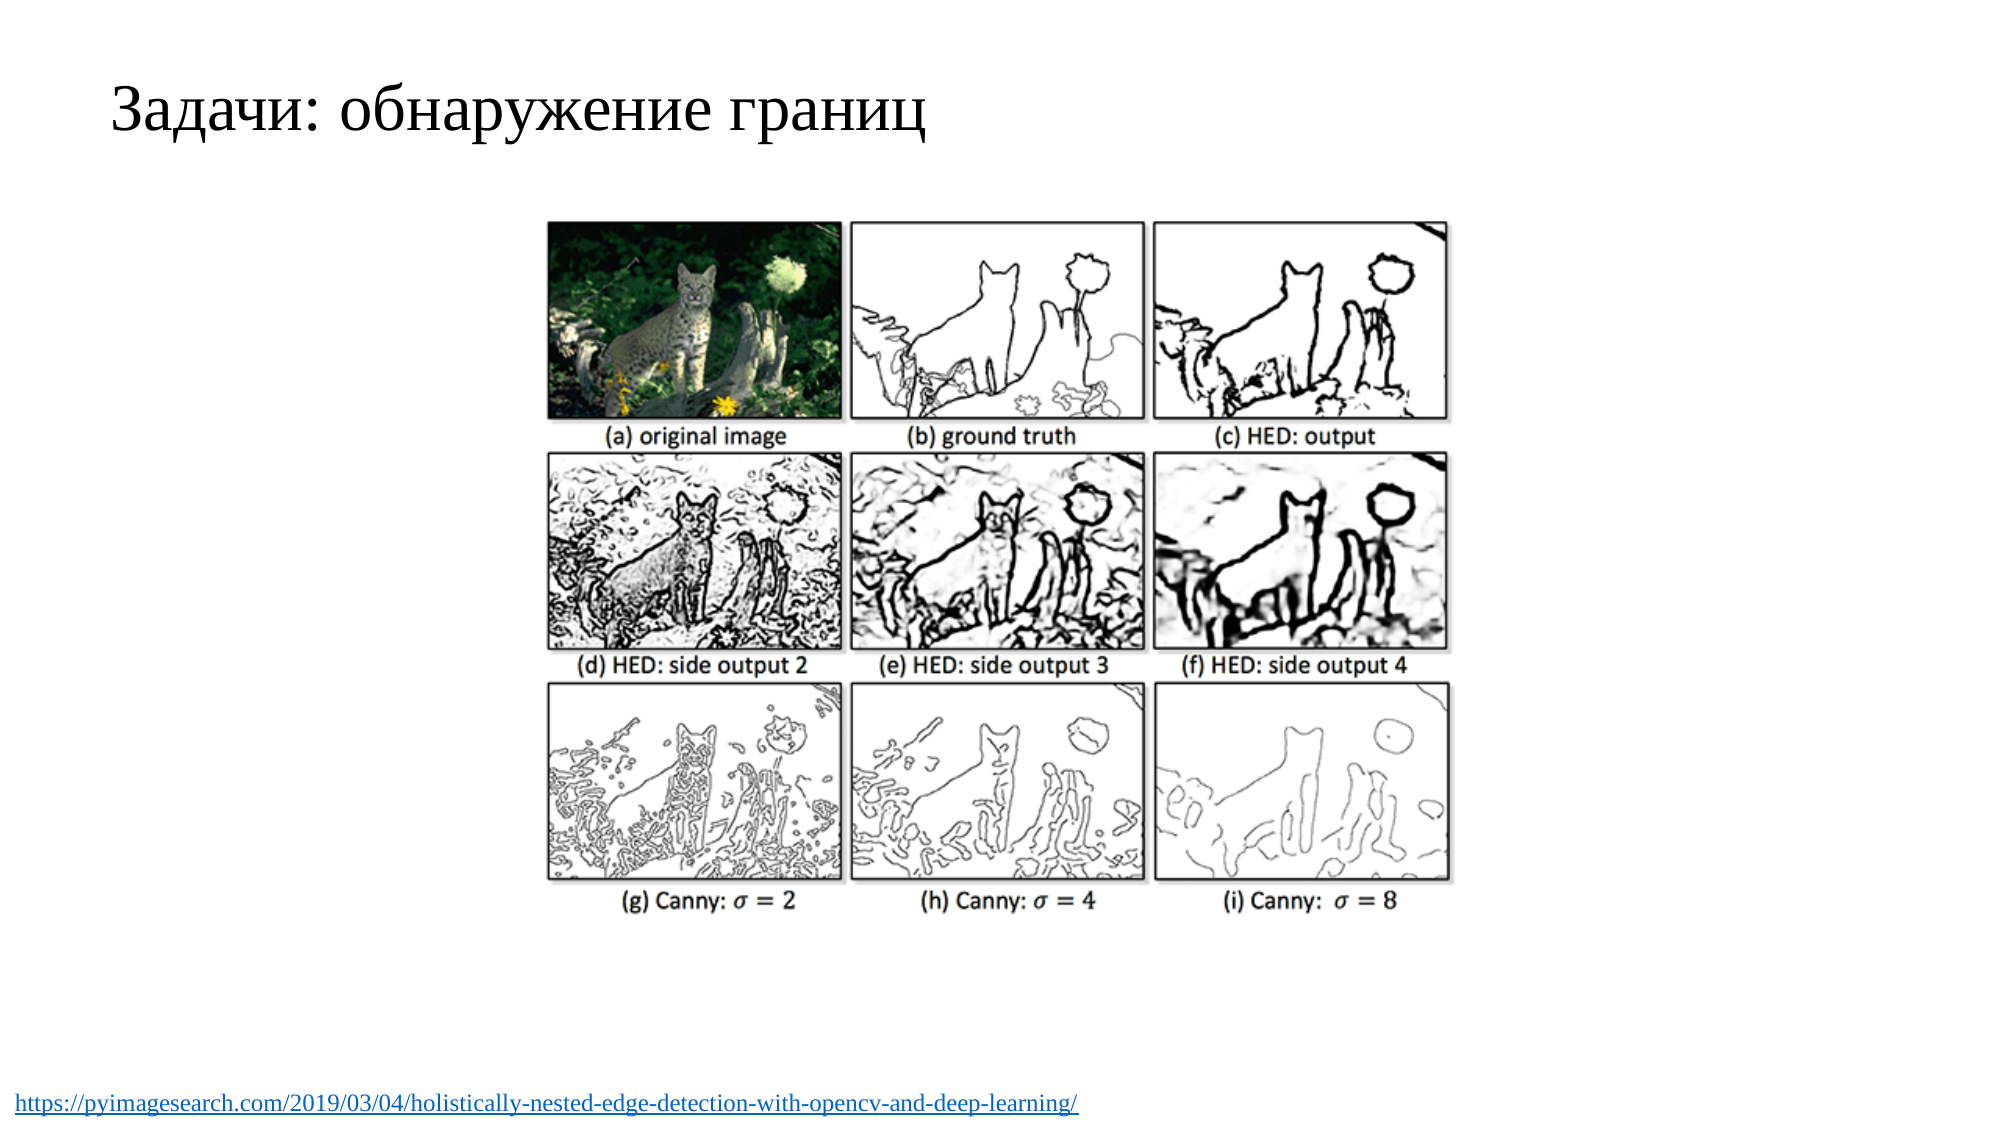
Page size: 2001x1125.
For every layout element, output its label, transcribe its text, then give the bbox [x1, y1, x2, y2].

title Задачи: обнаружение границ [95, 0, 1918, 218]
picture [531, 206, 1469, 919]
text_box https://pyimagesearch.com/2019/03/04/holistically-nested-edge-detection-with-opencv-and-deep-learning/ [0, 1079, 1394, 1125]
